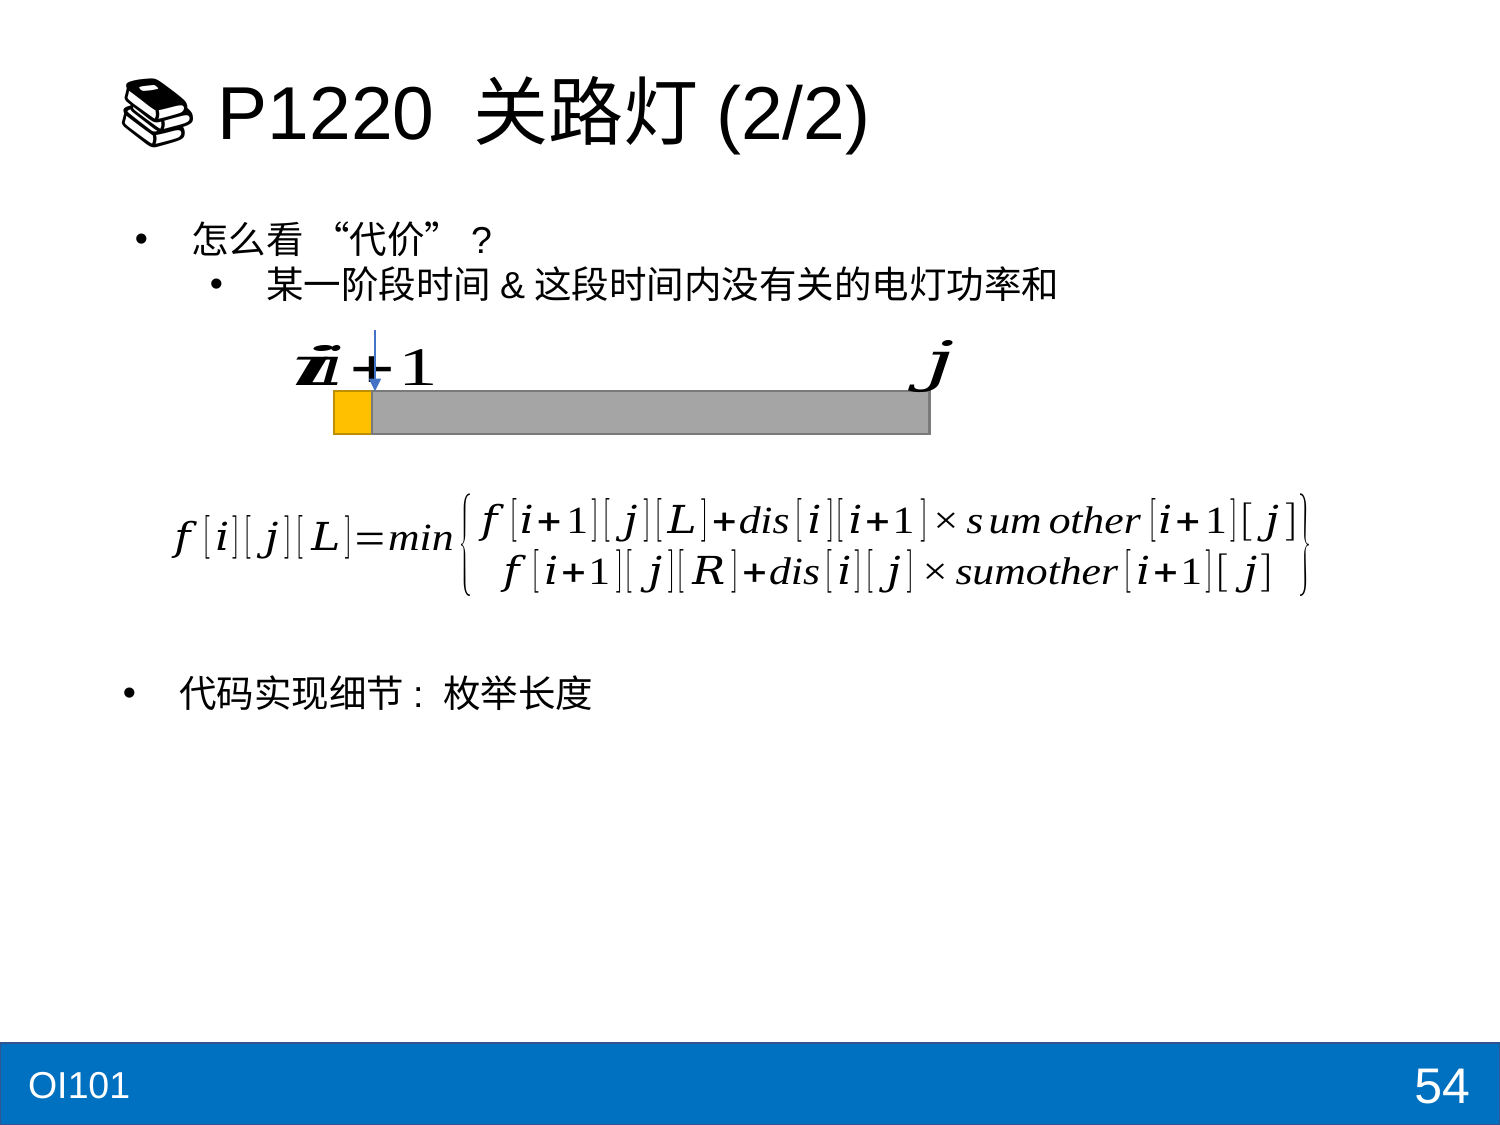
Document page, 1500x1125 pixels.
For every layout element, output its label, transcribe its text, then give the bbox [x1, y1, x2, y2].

slide_number 54 [1147, 1054, 1485, 1114]
text_box 代码实现细节: 枚举长度 [108, 662, 608, 723]
text_box 怎么看 “代价”? 某一阶段时间&这段时间内没有关的电灯功率和 [120, 208, 1083, 313]
text_box [333, 390, 371, 435]
title 📚 P1220 关路灯(2/2) [103, 59, 1397, 171]
text_box [371, 390, 931, 435]
